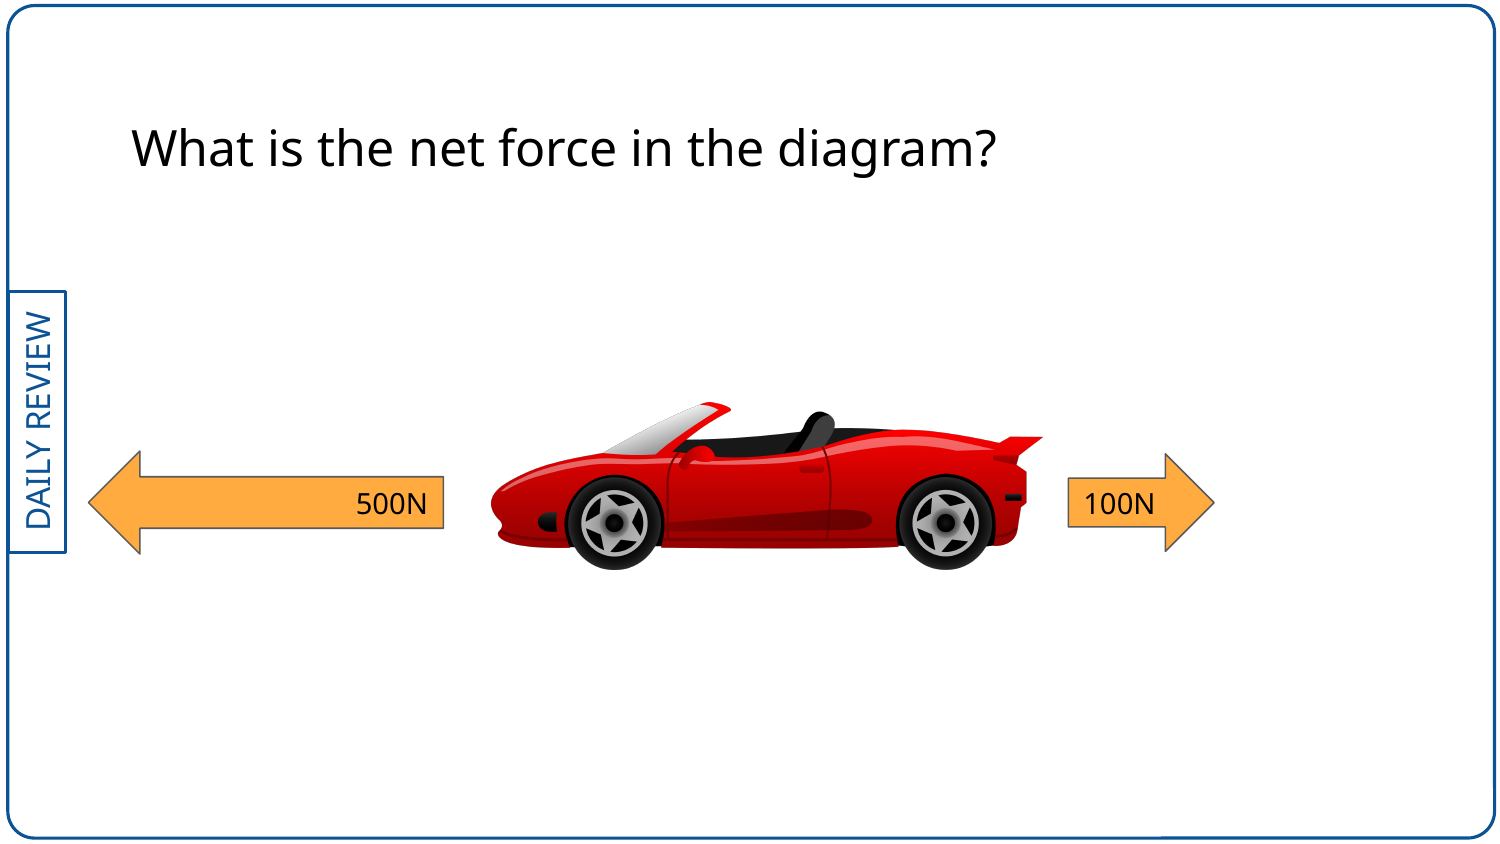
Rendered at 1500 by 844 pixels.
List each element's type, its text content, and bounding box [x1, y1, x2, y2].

list What is the net force in the diagram? [116, 92, 1151, 765]
text_box 100N [1068, 453, 1215, 552]
picture [491, 402, 1043, 570]
text_box 500N [88, 451, 444, 555]
